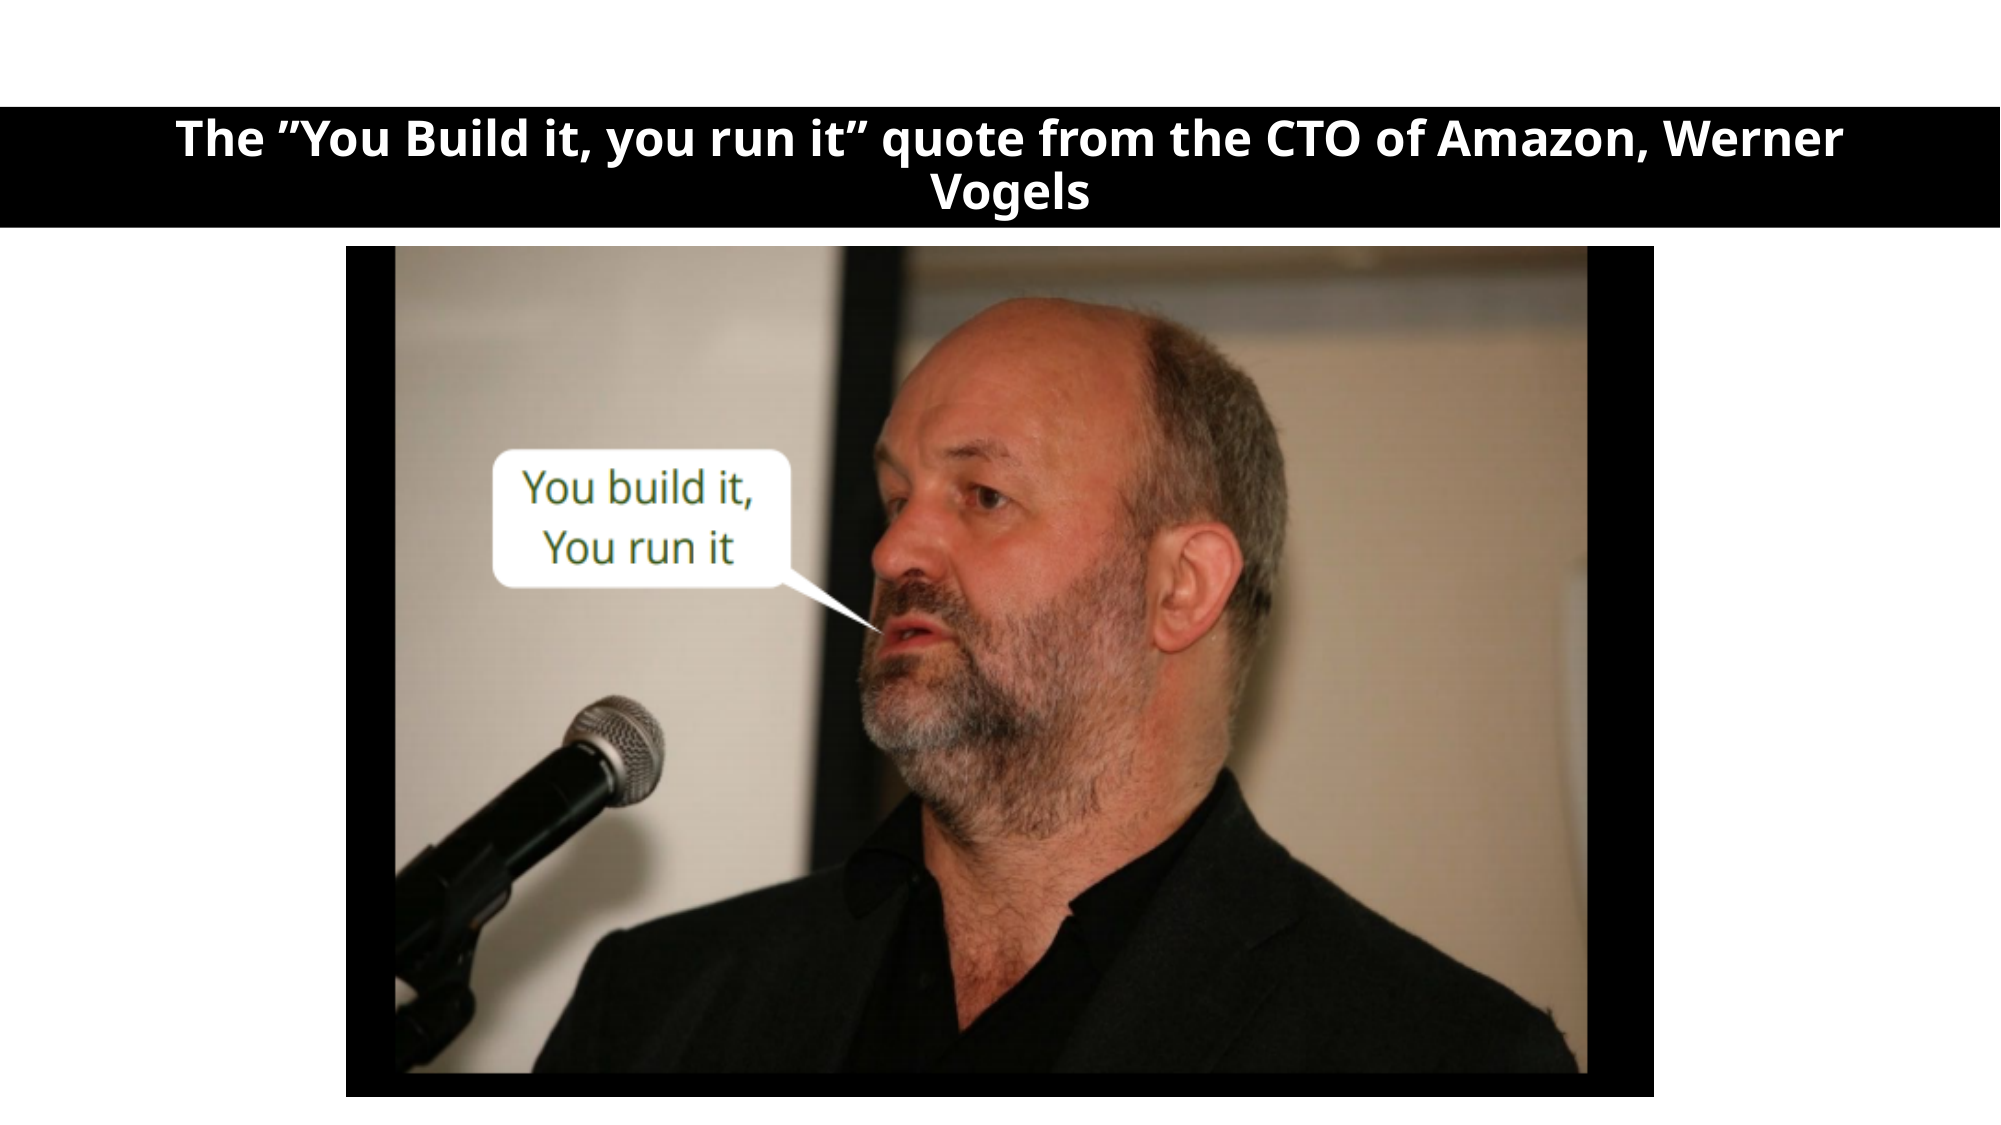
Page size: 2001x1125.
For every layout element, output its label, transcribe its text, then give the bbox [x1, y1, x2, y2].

text_box The ”You Build it, you run it” quote from the CTO of Amazon, Werner Vogels [91, 105, 1931, 228]
picture [346, 246, 1654, 1097]
text_box [0, 106, 2000, 229]
